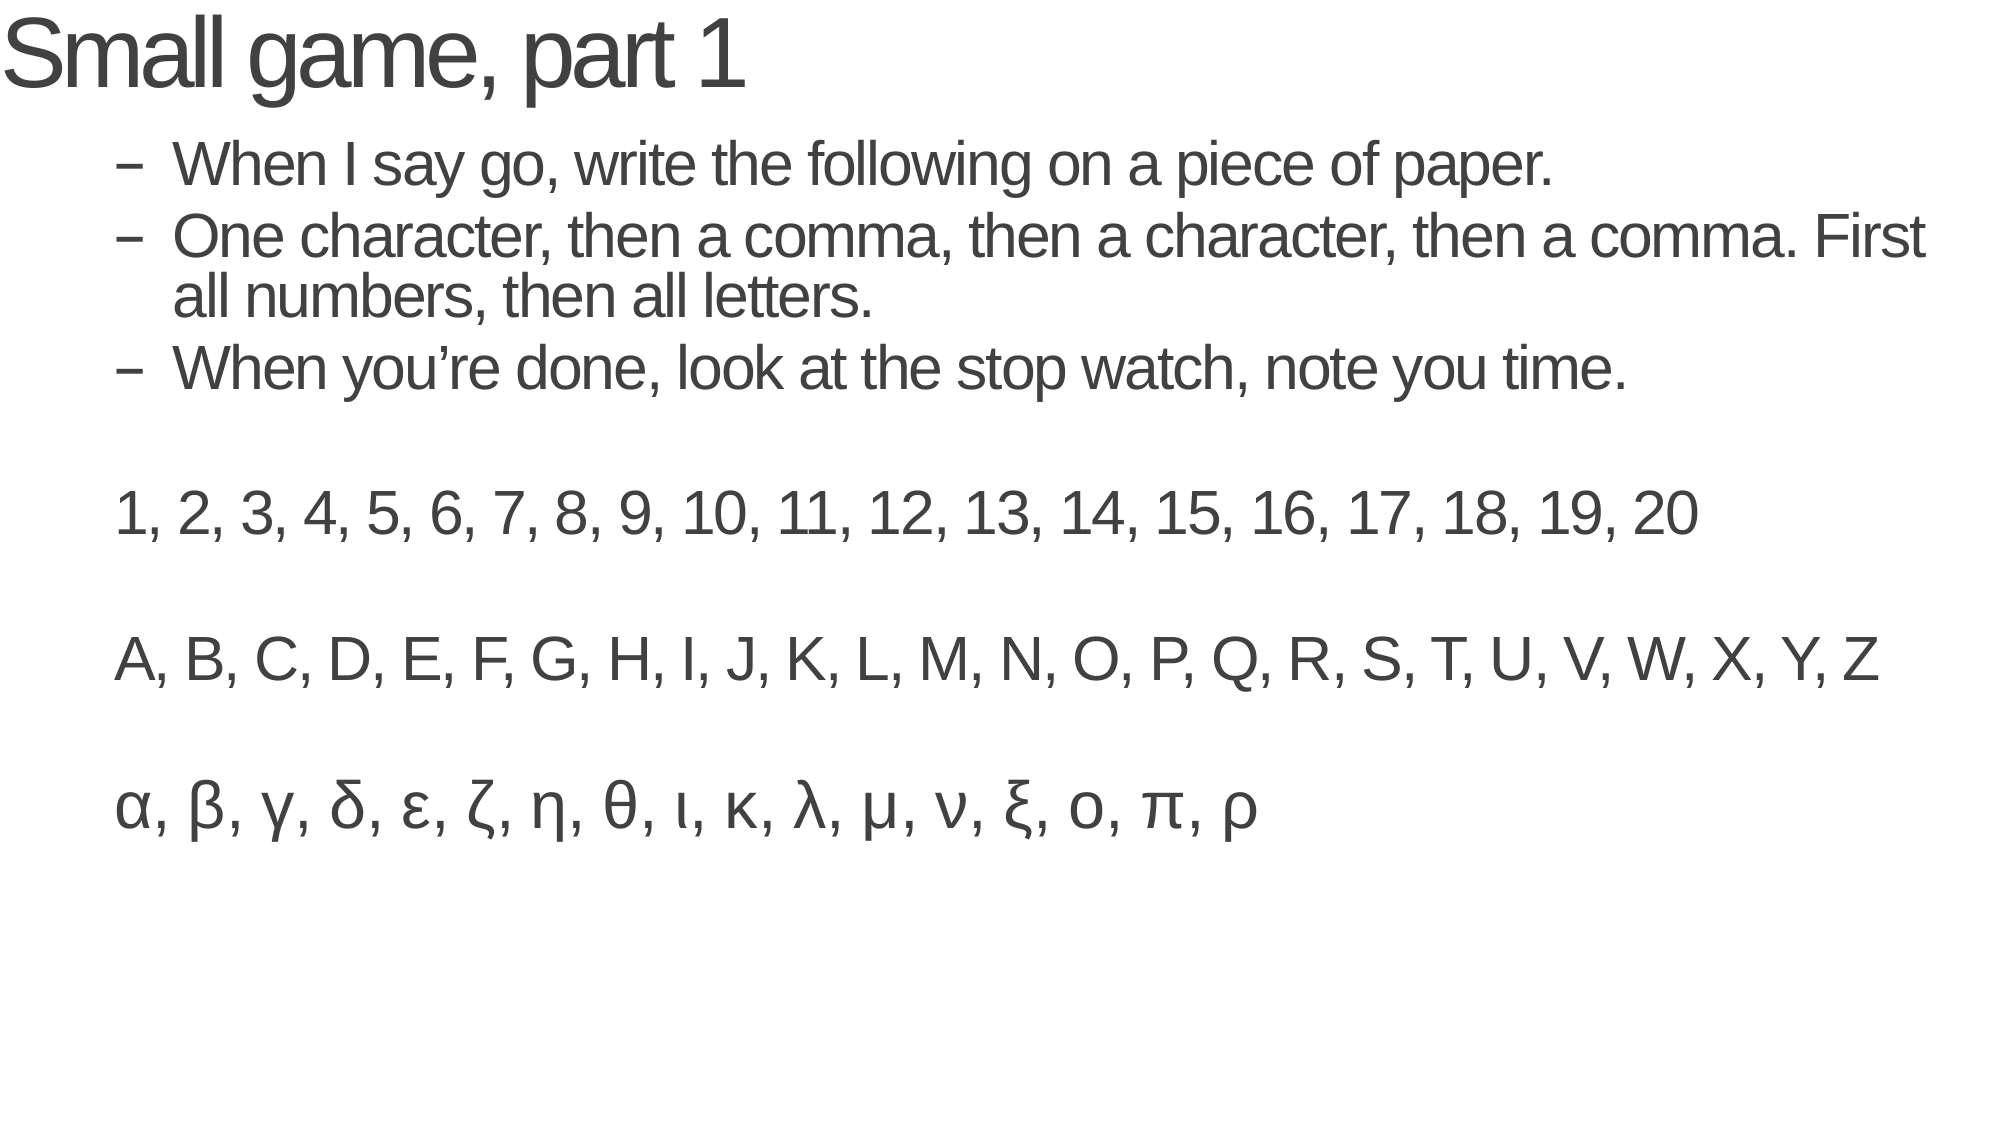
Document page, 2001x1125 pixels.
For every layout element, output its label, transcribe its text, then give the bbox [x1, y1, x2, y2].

list When I say go, write the following on a piece of paper. One character, then a comma, then a character, then a comma. First all numbers, then all letters. When you’re done, look at the stop watch, note you time. 1, 2, 3, 4, 5, 6, 7, 8, 9, 10, 11, 12, 13, 14, 15, 16, 17, 18, 19, 20 A, B, C, D, E, F, G, H, I, J, K, L, M, N, O, P, Q, R, S, T, U, V, W, X, Y, Z α, β, γ, δ, ε, ζ, η, θ, ι, κ, λ, μ, ν, ξ, ο, π, ρ [114, 137, 1945, 1083]
title Small game, part 1 [0, 0, 1760, 196]
